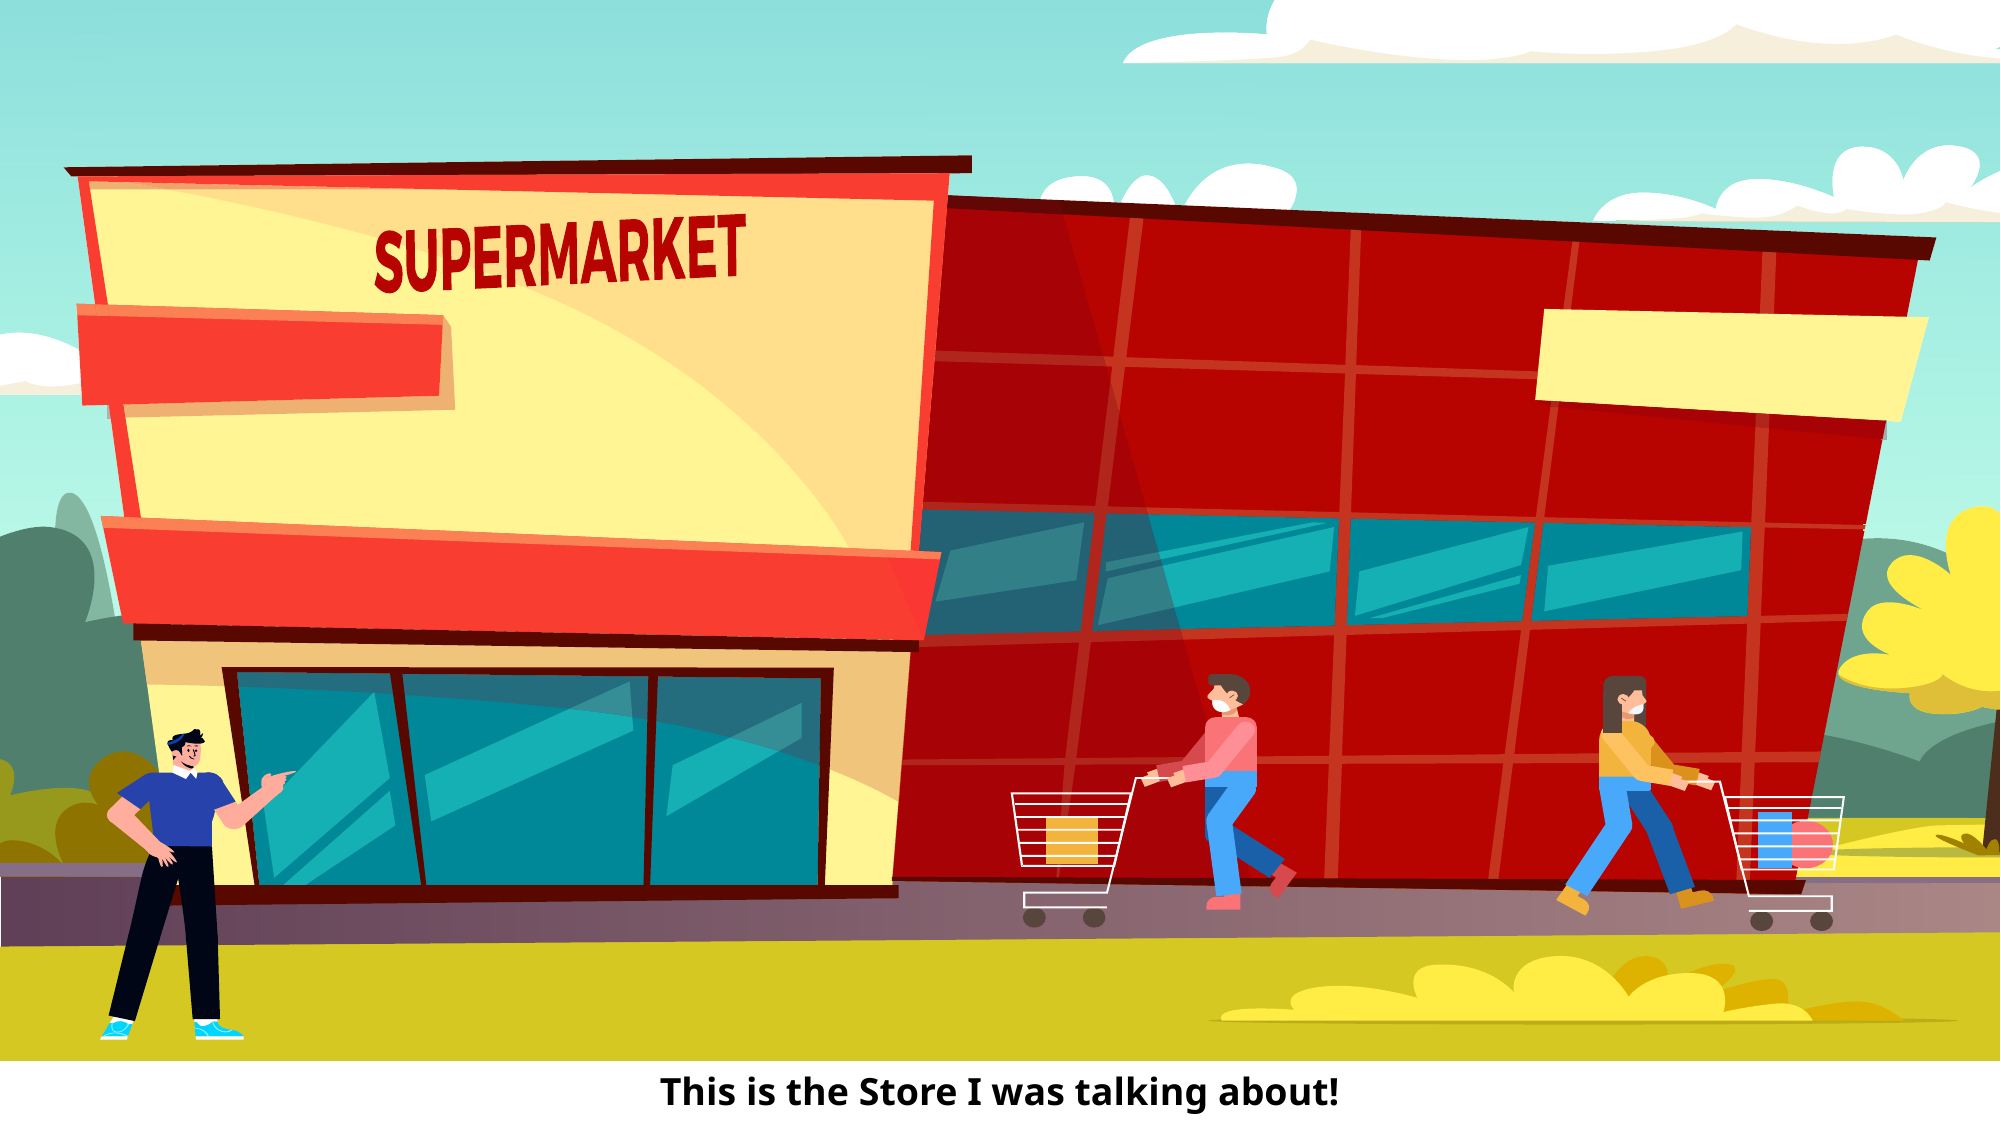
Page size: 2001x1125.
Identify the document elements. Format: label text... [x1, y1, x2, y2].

picture [0, 0, 2000, 1061]
text_box This is the Store I was talking about! [0, 1061, 2000, 1121]
